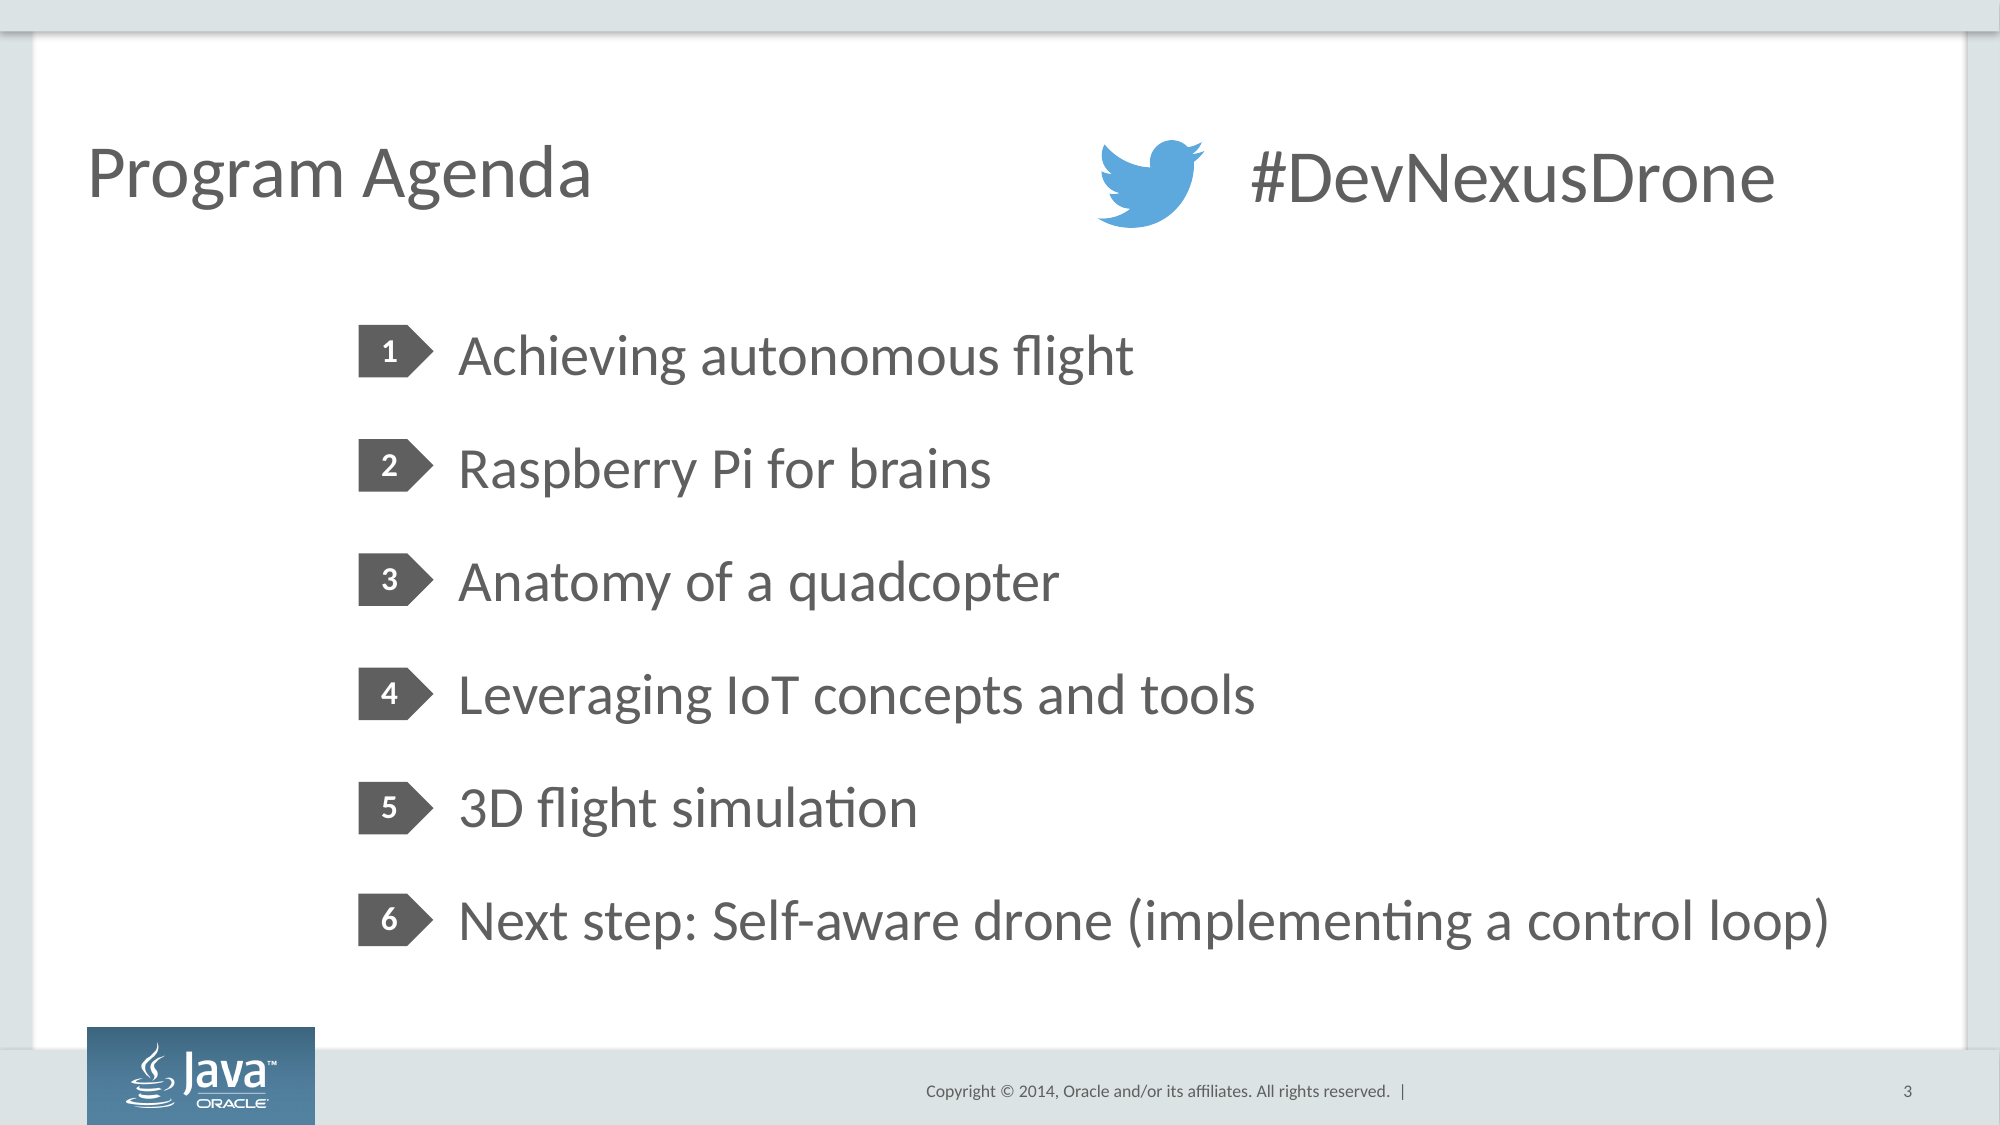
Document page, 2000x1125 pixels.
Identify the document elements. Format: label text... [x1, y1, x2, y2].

picture [87, 1027, 315, 1125]
slide_number 3 [1849, 1075, 1913, 1106]
text_box 4 [356, 665, 437, 723]
list Achieving autonomous flight Raspberry Pi for brains Anatomy of a quadcopter Leveraging IoT concepts and tools 3D flight simulation Next step: Self-aware drone (implementing a control loop) [458, 324, 1913, 975]
title Program Agenda [87, 66, 1913, 213]
text_box 2 [356, 437, 437, 494]
text_box #DevNexusDrone [1249, 143, 1787, 217]
text_box 6 [356, 891, 437, 949]
text_box 3 [356, 551, 437, 609]
picture [1097, 140, 1205, 228]
text_box 1 [356, 322, 437, 380]
text_box 5 [356, 779, 437, 837]
